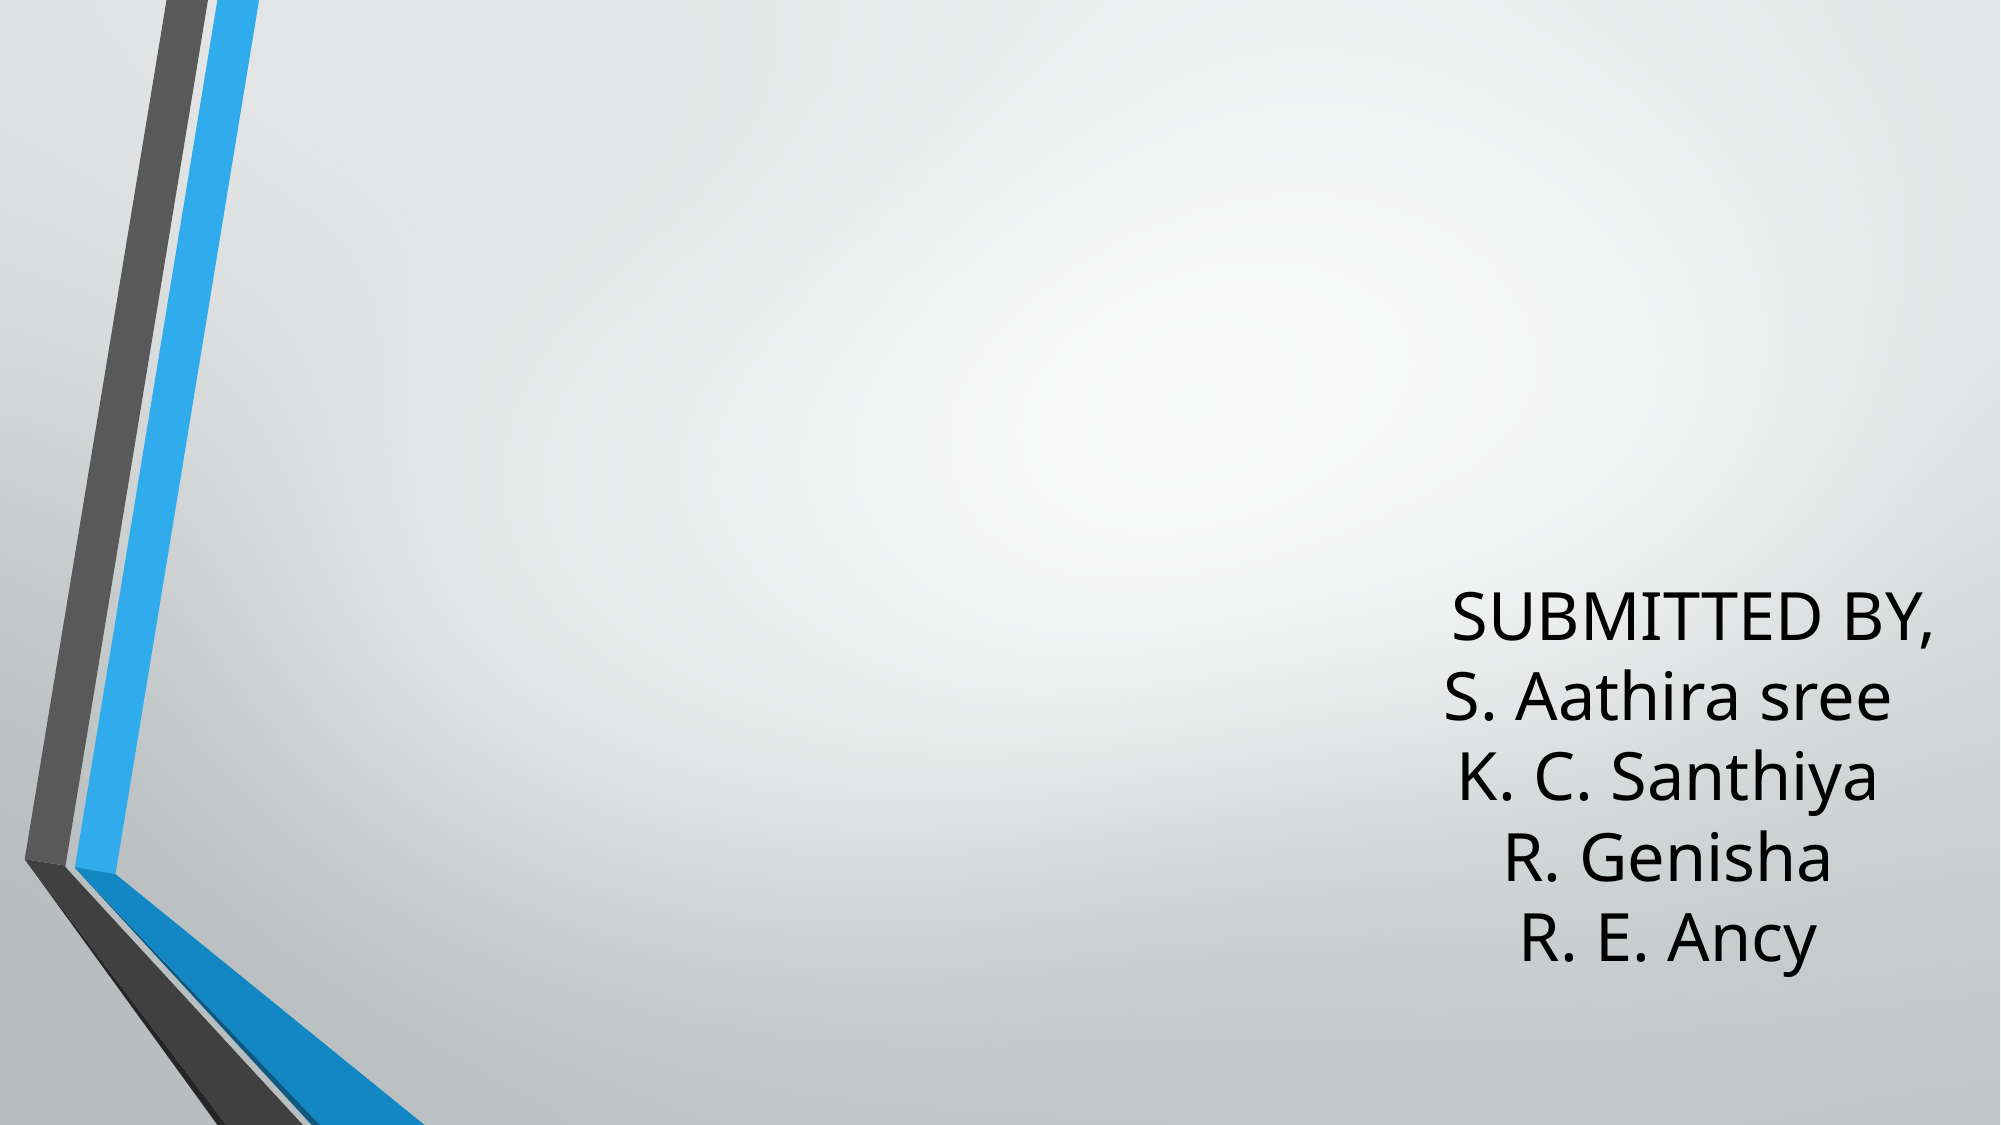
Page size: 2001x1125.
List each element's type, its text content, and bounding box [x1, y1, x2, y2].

title SUBMITTED BY, S. Aathira sree K. C. Santhiya R. Genisha R. E. Ancy [1337, 503, 2000, 1125]
